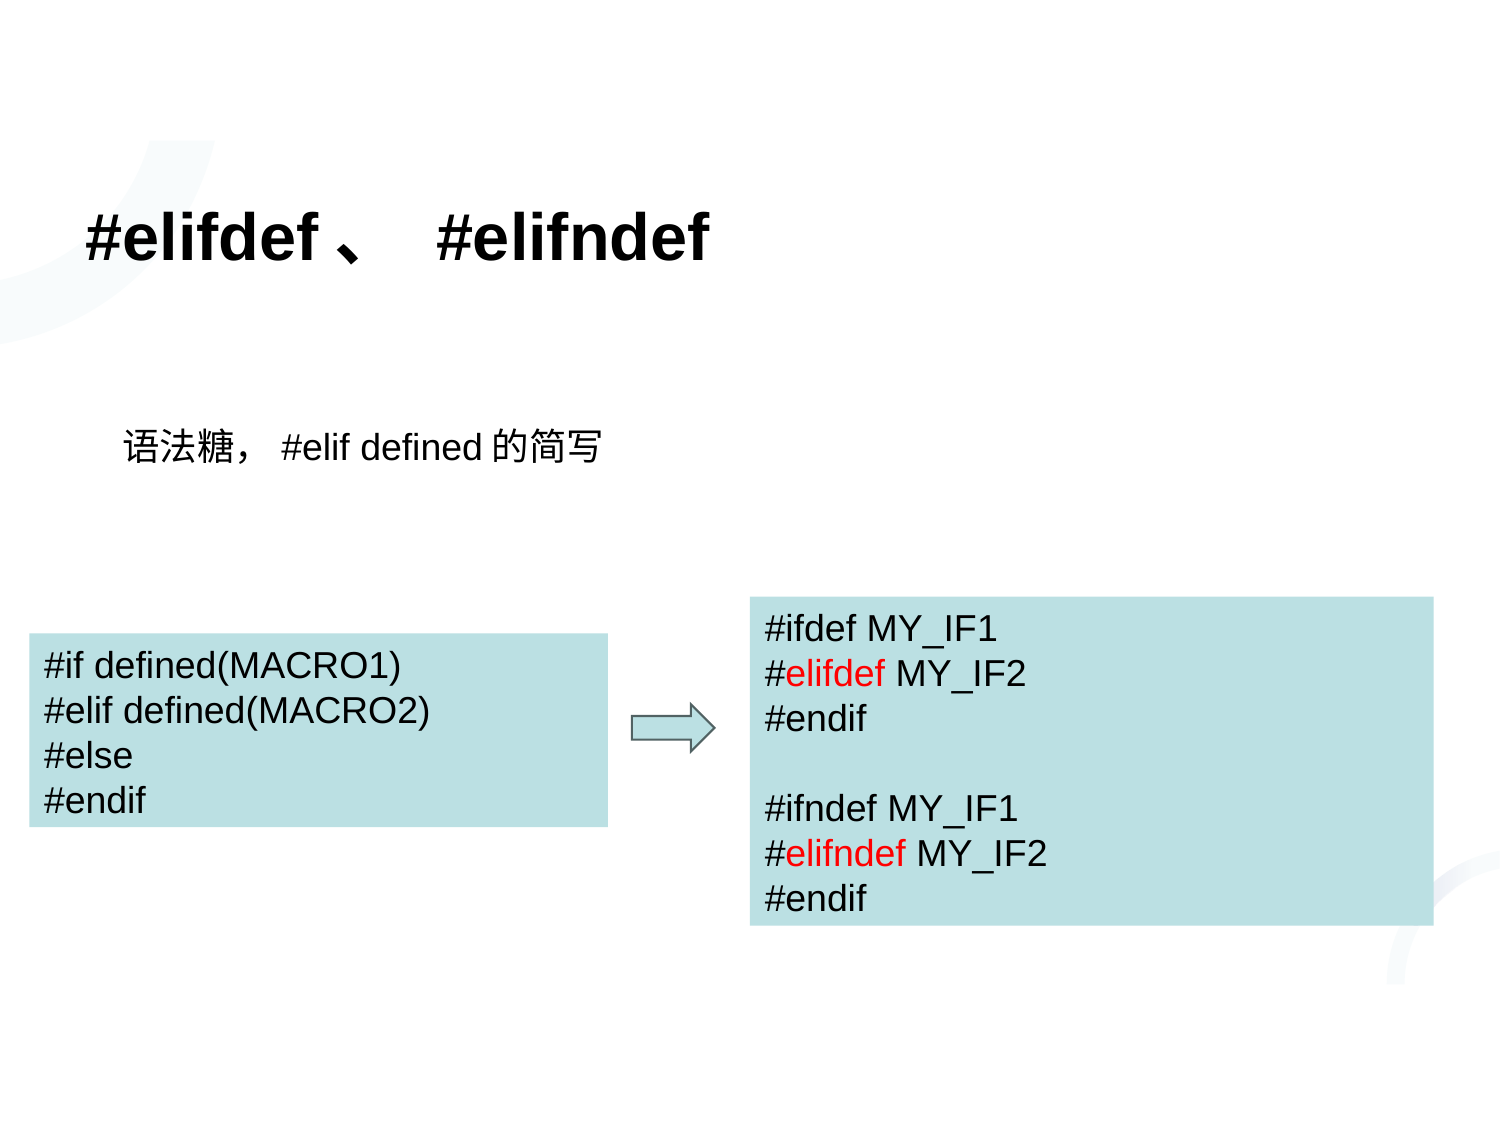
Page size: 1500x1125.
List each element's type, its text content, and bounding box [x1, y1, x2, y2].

text_box 语法糖，#elif defined的简写 [107, 415, 867, 475]
text_box #if defined(MACRO1) #elif defined(MACRO2) #else #endif [29, 633, 608, 828]
title #elifdef、 #elifndef [85, 184, 1415, 274]
text_box #ifdef MY_IF1 #elifdef MY_IF2 #endif ​ #ifndef MY_IF1 #elifndef MY_IF2 #endif [749, 596, 1434, 926]
text_box [630, 701, 716, 754]
